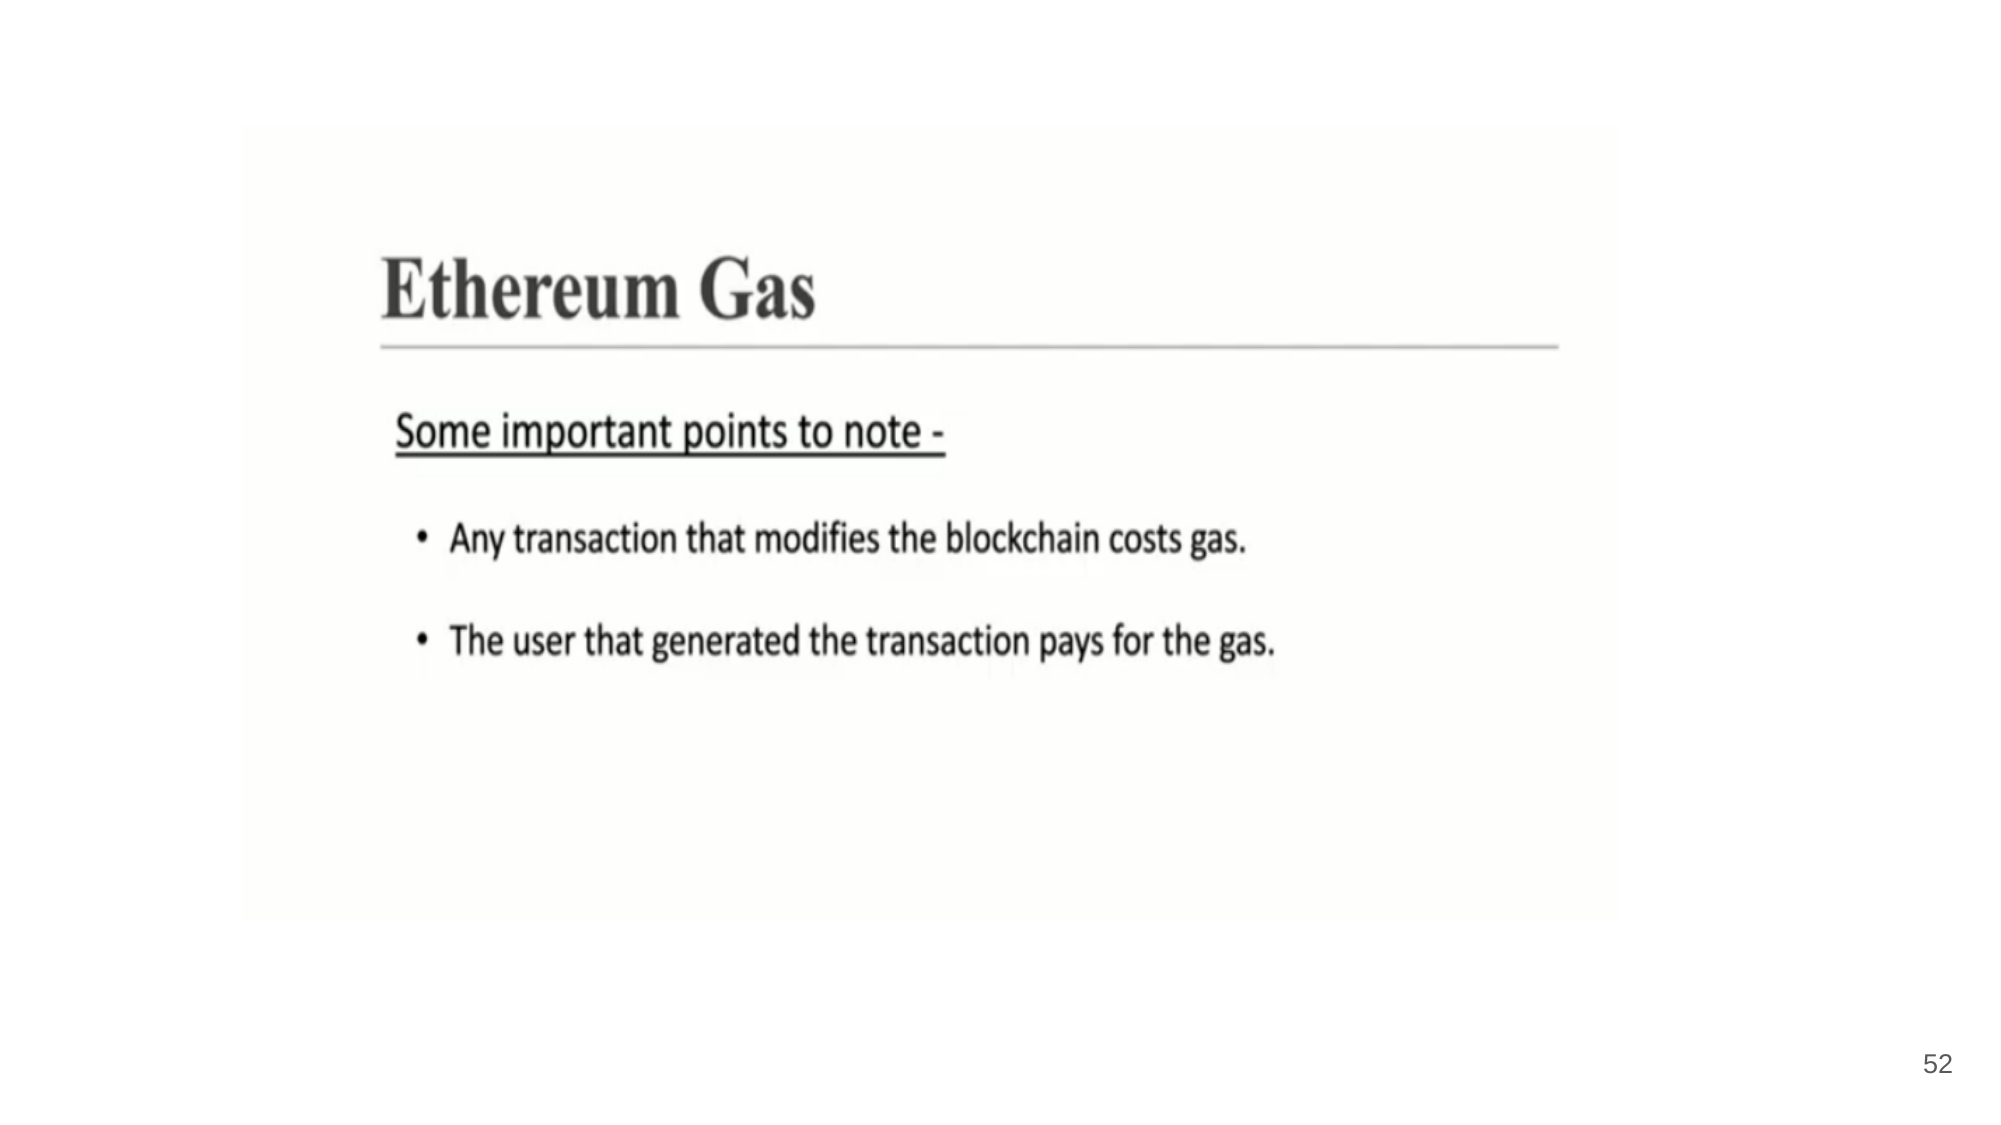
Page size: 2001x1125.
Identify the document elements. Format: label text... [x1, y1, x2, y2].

slide_number 52 [1853, 1019, 1974, 1106]
picture [241, 125, 1621, 921]
